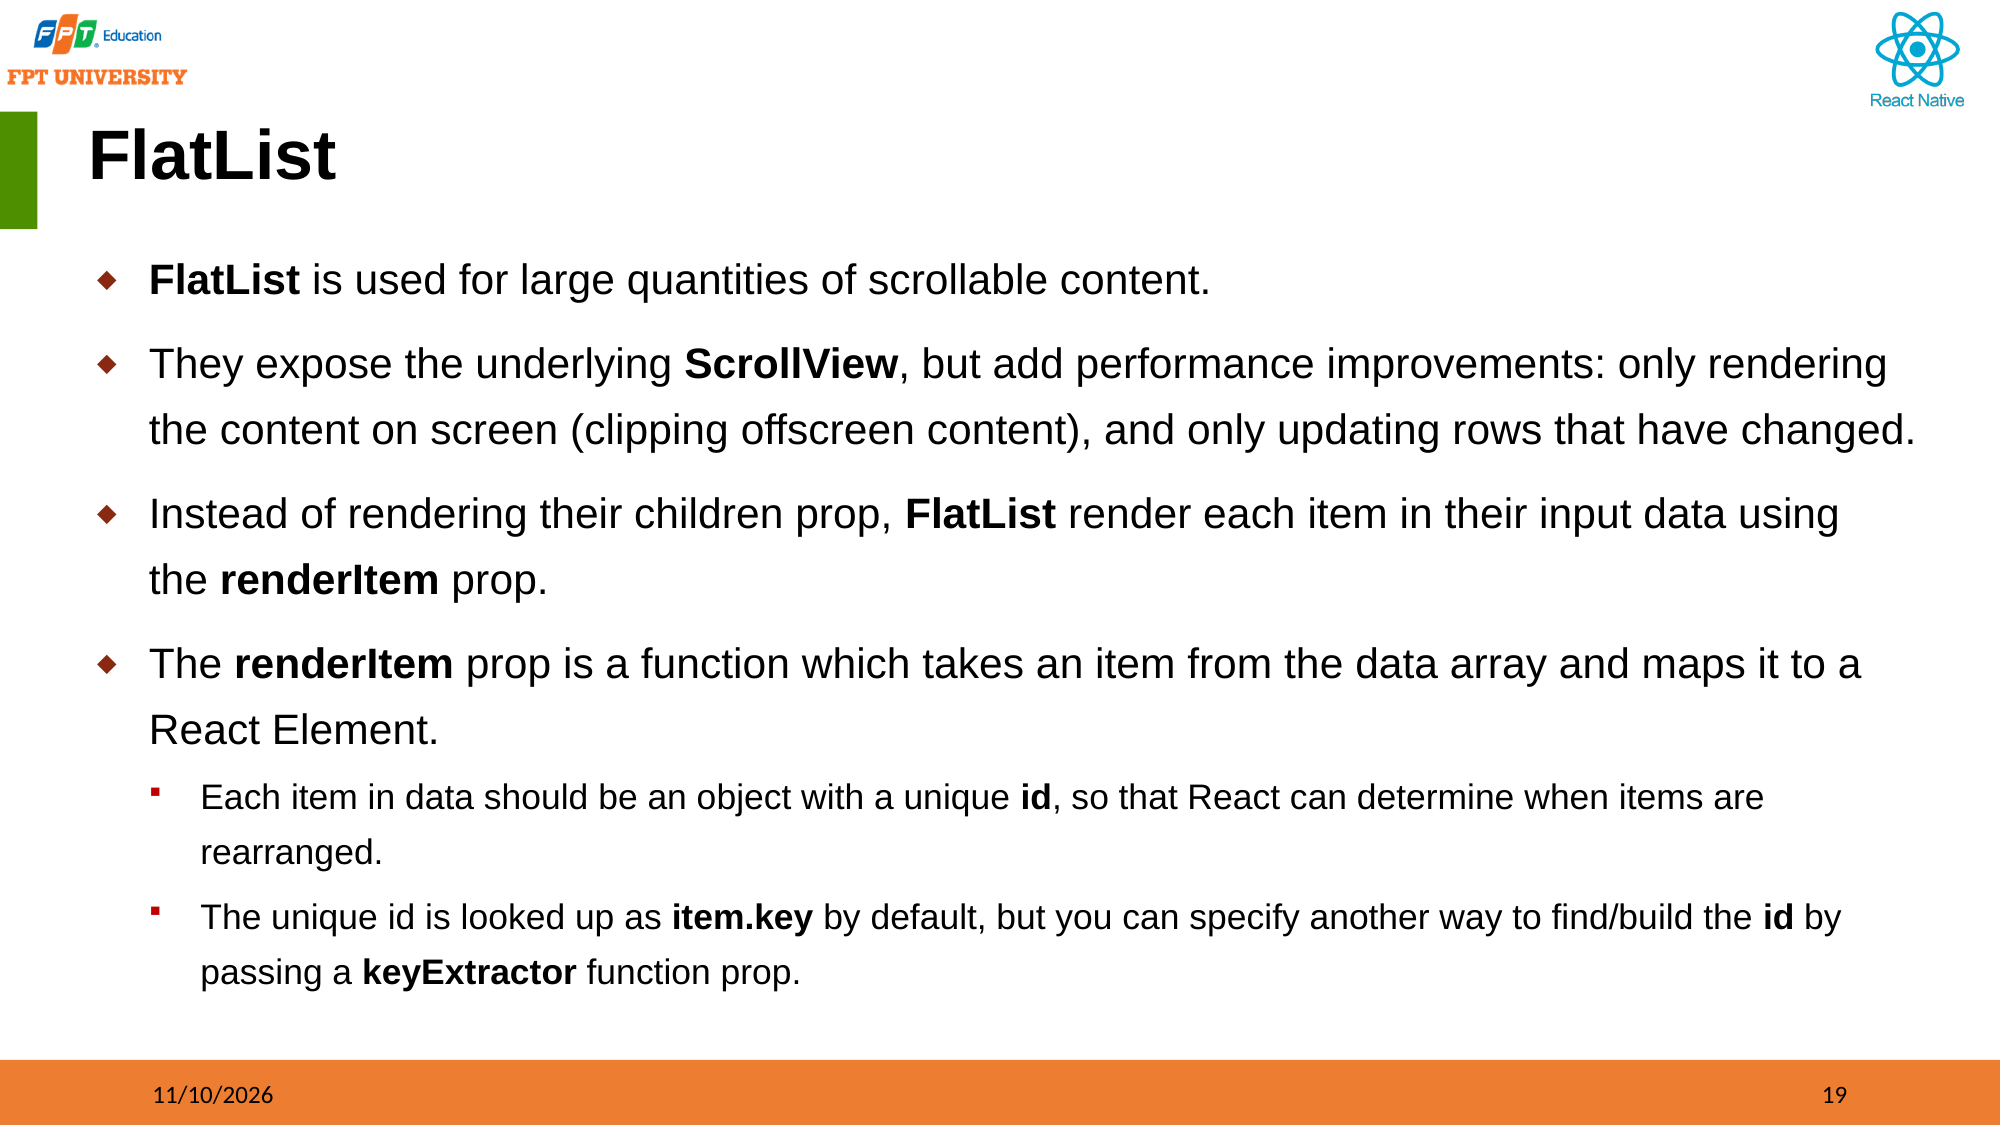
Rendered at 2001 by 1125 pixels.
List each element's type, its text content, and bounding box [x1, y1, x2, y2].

picture [0, 0, 194, 95]
list FlatList is used for large quantities of scrollable content. They expose the underlying ScrollView, but add performance improvements: only rendering the content on screen (clipping offscreen content), and only updating rows that have changed. Instead of rendering their children prop, FlatList render each item in their input data using the renderItem prop. The renderItem prop is a function which takes an item from the data array and maps it to a React Element. Each item in data should be an object with a unique id, so that React can determine when items are rearranged. The unique id is looked up as item.key by default, but you can specify another way to find/build the id by passing a keyExtractor function prop. [82, 229, 1949, 1064]
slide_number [137, 1064, 588, 1124]
picture [1839, 9, 1996, 112]
slide_number 19 [1412, 1064, 1863, 1124]
title FlatList [37, 111, 1978, 203]
